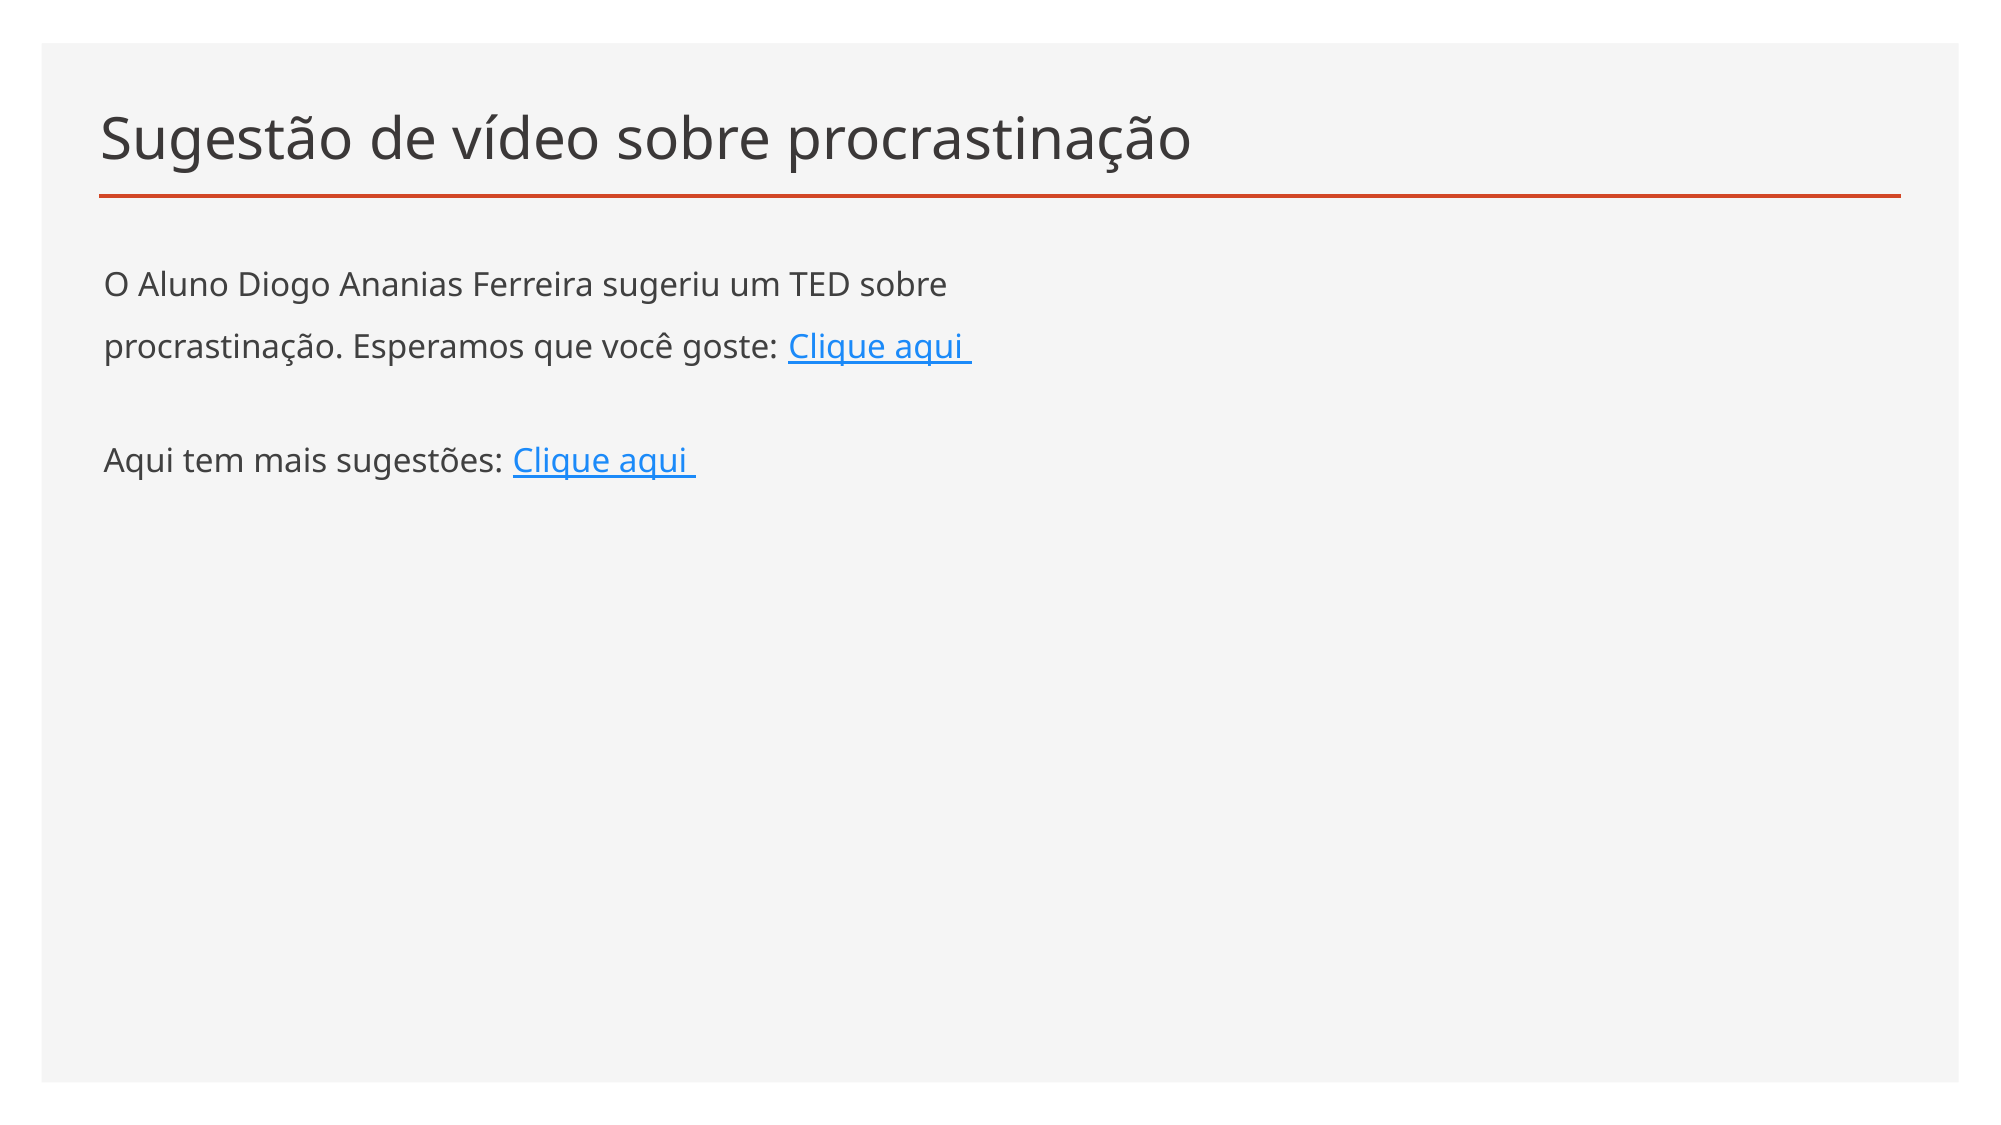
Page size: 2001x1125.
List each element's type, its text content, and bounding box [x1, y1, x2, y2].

list O Aluno Diogo Ananias Ferreira sugeriu um TED sobre procrastinação. Esperamos que você goste: Clique aqui Aqui tem mais sugestões: Clique aqui [88, 235, 1152, 1063]
title Sugestão de vídeo sobre procrastinação [85, 73, 1214, 179]
